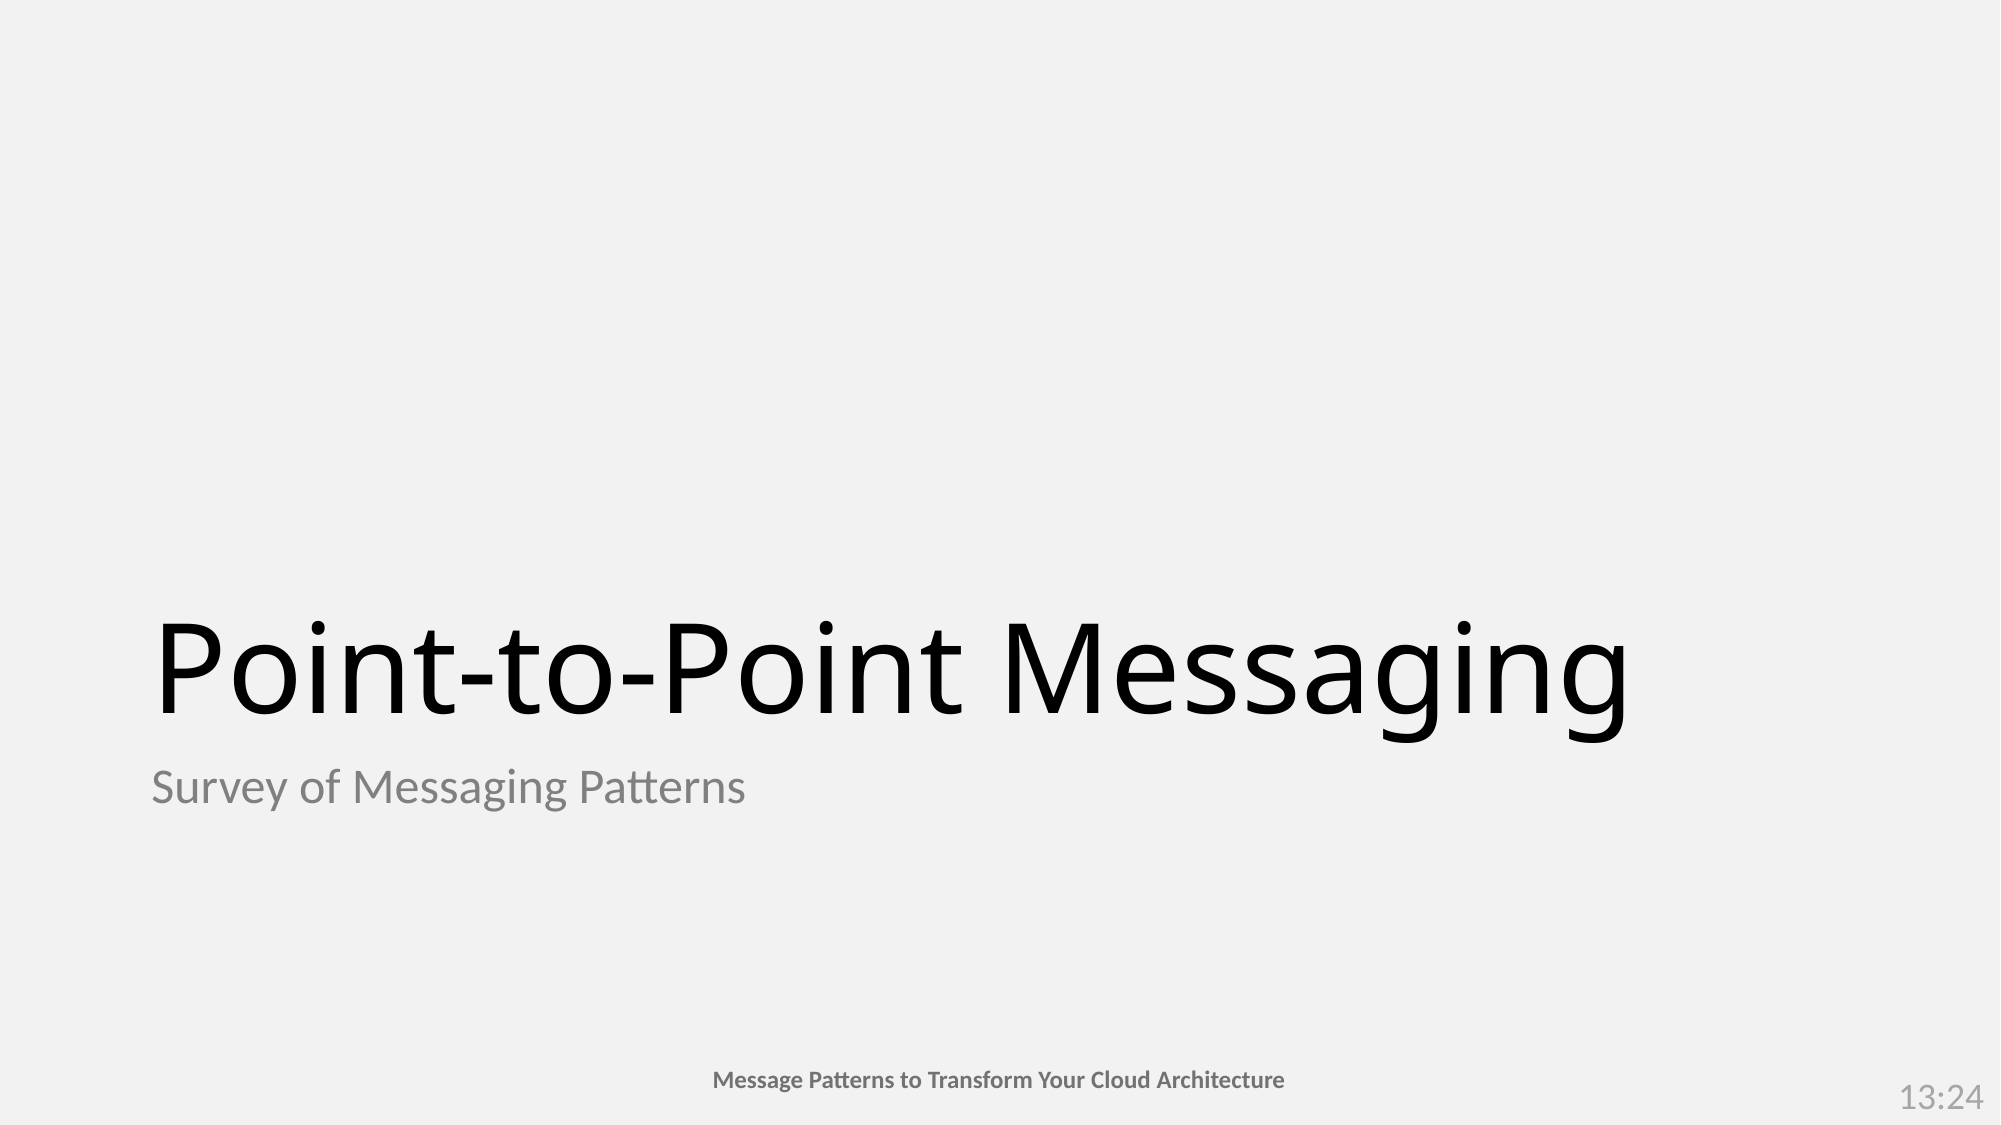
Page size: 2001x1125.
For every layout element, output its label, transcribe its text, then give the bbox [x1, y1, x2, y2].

title Point-to-Point Messaging [136, 280, 1862, 749]
text_box 13:24 [1883, 1064, 2000, 1125]
list Survey of Messaging Patterns [136, 752, 1862, 999]
